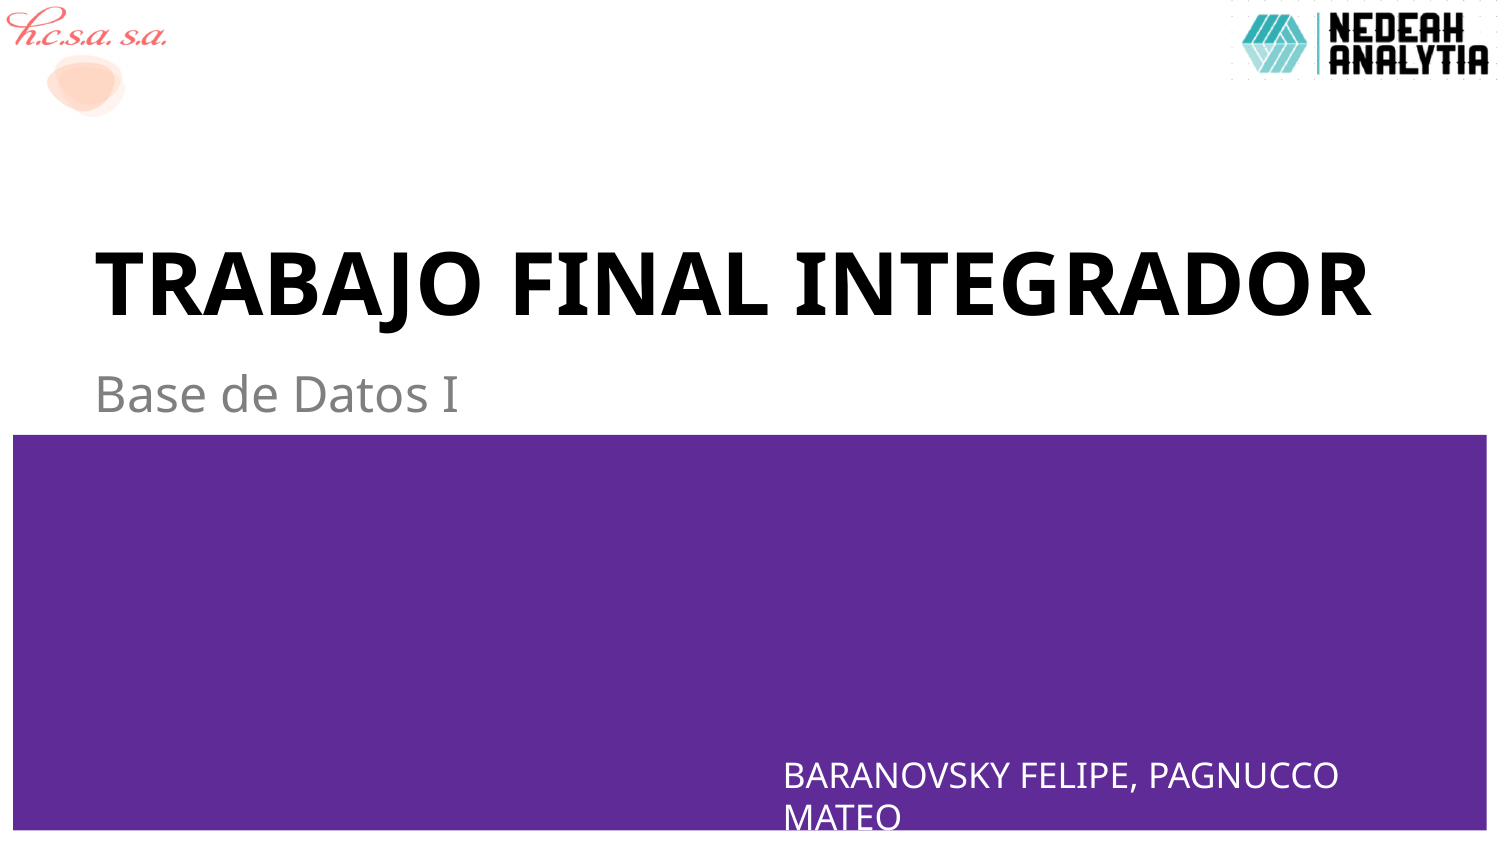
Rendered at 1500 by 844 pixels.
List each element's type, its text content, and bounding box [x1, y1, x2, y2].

text_box BARANOVSKY FELIPE, PAGNUCCO MATEO [767, 737, 1433, 810]
picture [1229, 0, 1500, 85]
title TRABAJO FINAL INTEGRADOR [79, 105, 1423, 348]
subtitle Base de Datos I [79, 348, 1423, 489]
picture [0, 0, 173, 120]
